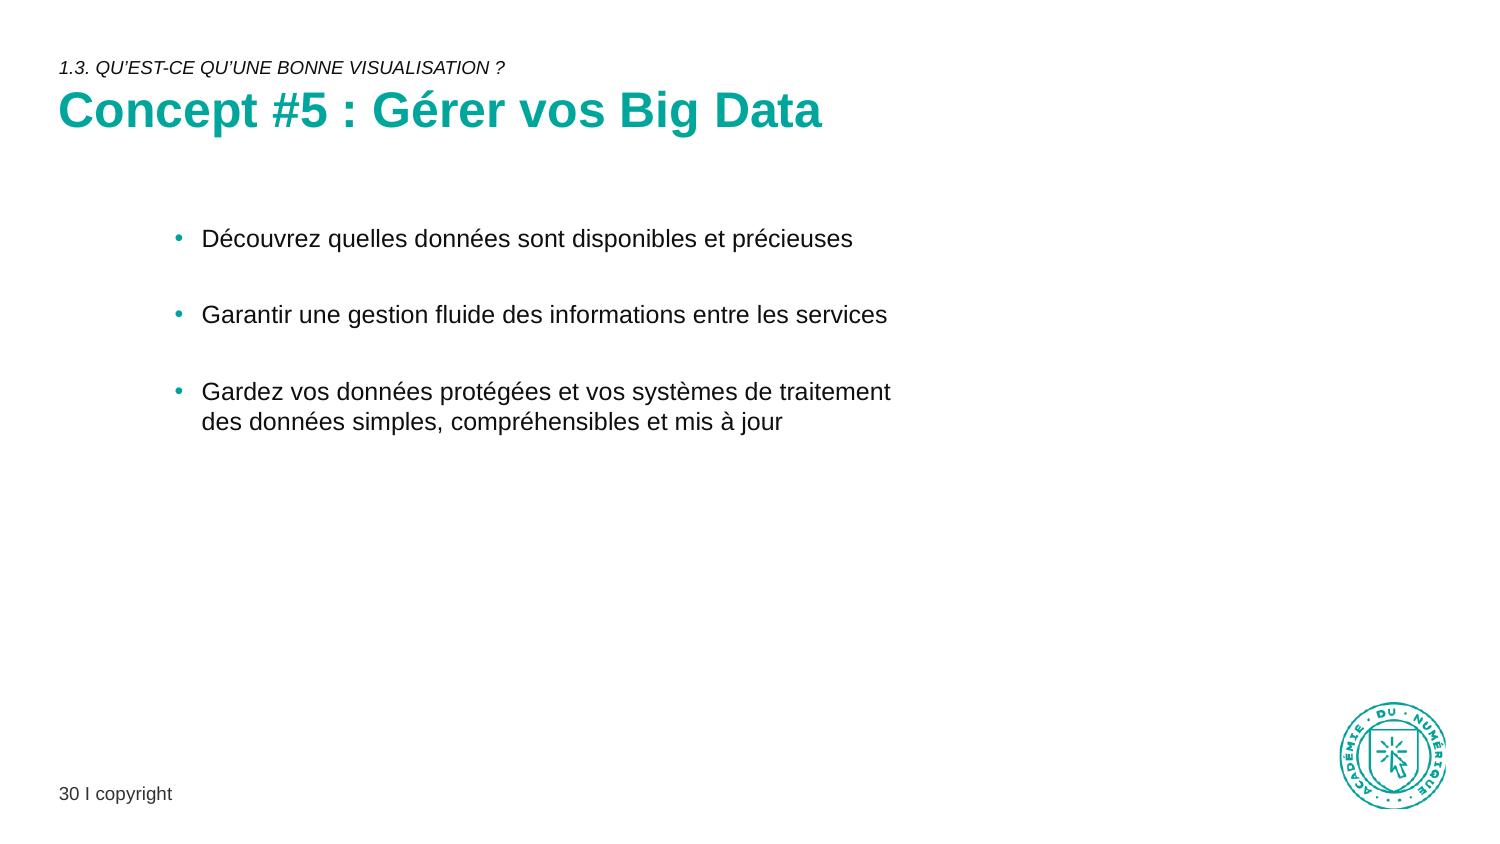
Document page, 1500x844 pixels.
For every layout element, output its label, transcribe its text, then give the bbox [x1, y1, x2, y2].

text_box 1.3. QU’EST-CE QU’UNE BONNE VISUALISATION ? [58, 55, 707, 77]
text_box Découvrez quelles données sont disponibles et précieuses Garantir une gestion fluide des informations entre les services Gardez vos données protégées et vos systèmes de traitement des données simples, compréhensibles et mis à jour [159, 215, 934, 674]
text_box Concept #5 : Gérer vos Big Data [58, 77, 1446, 155]
